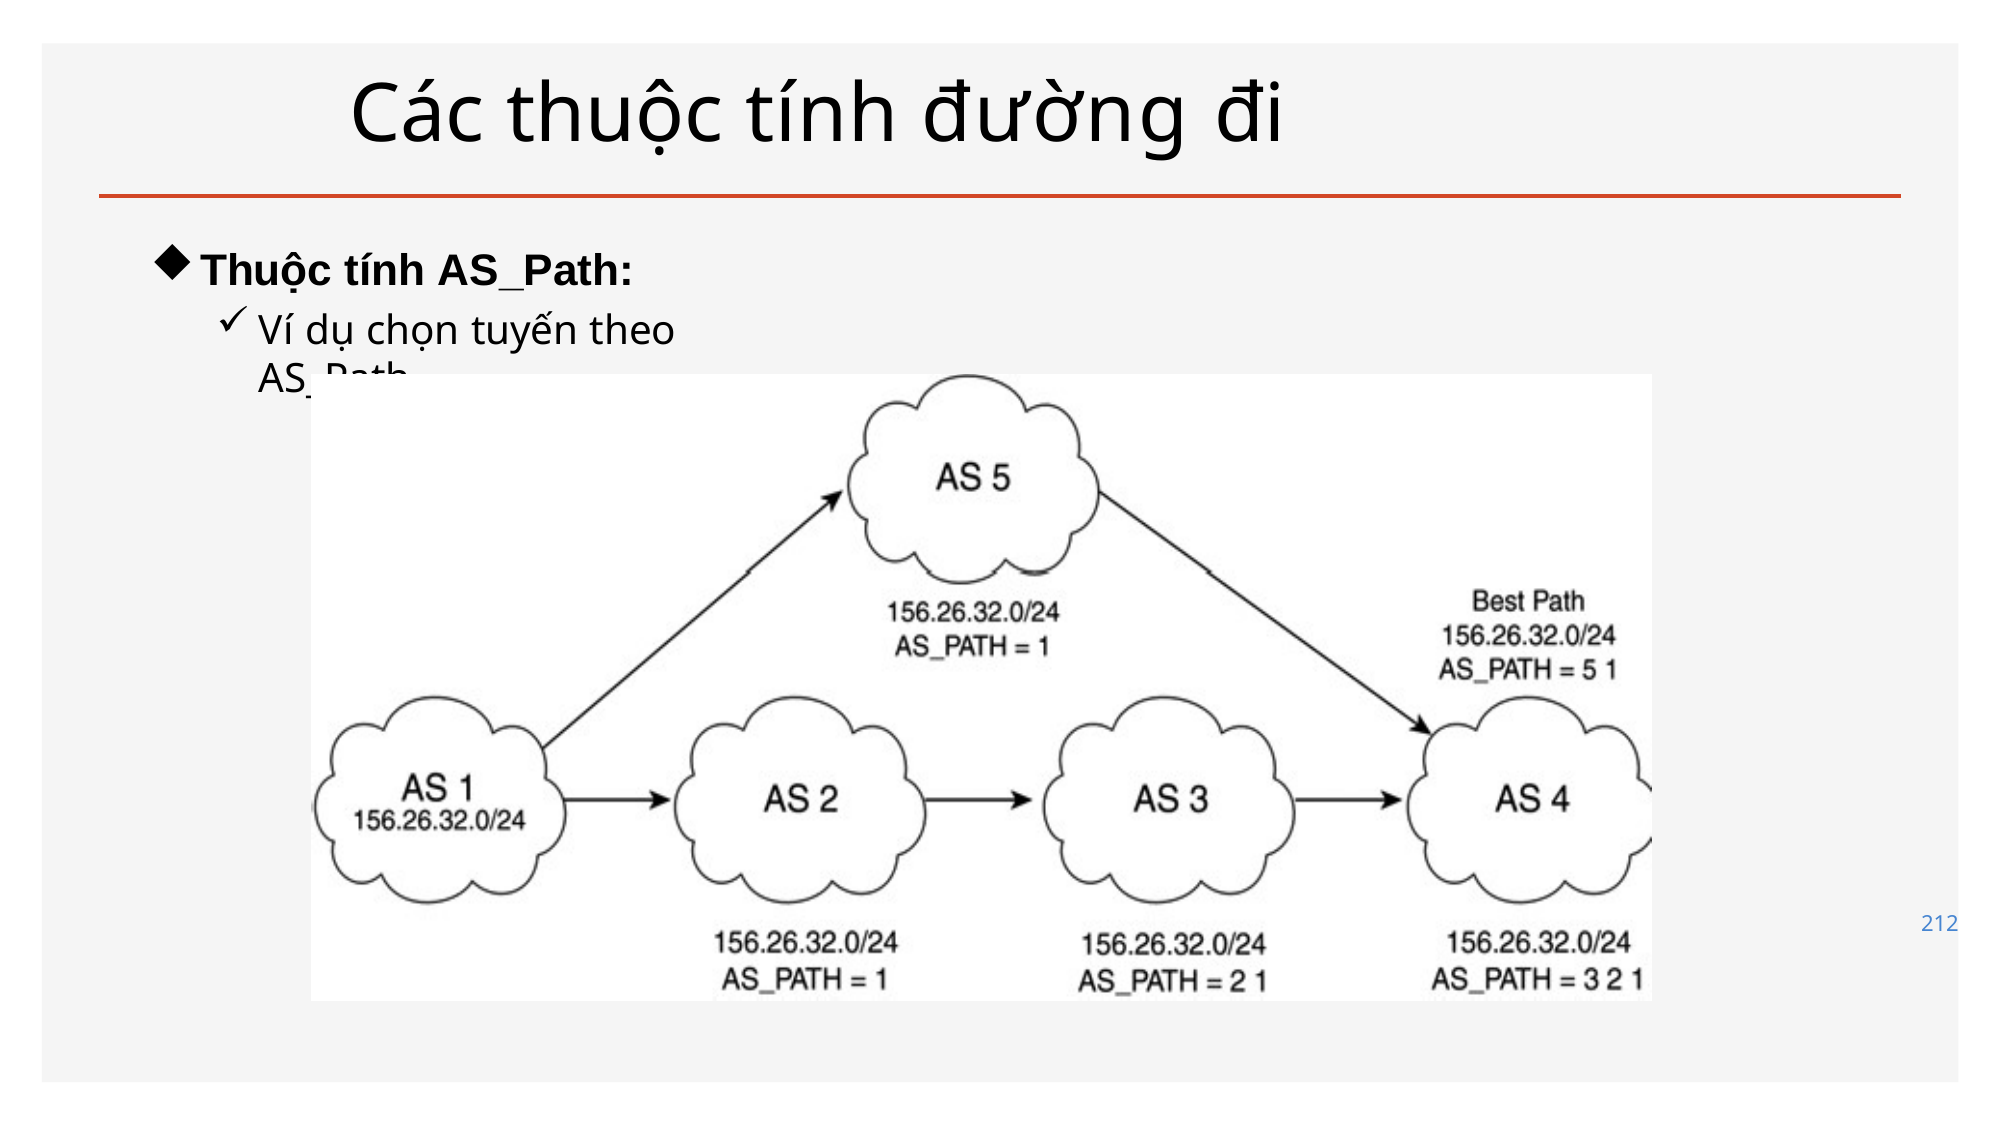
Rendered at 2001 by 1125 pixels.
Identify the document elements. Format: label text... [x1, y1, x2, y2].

picture [311, 374, 1652, 1001]
slide_number 212 [1484, 598, 1959, 1125]
text_box Thuộc tính AS_Path: Ví dụ chọn tuyến theo AS_Path [148, 228, 823, 401]
title Các thuộc tính đường đi [347, 0, 1343, 158]
